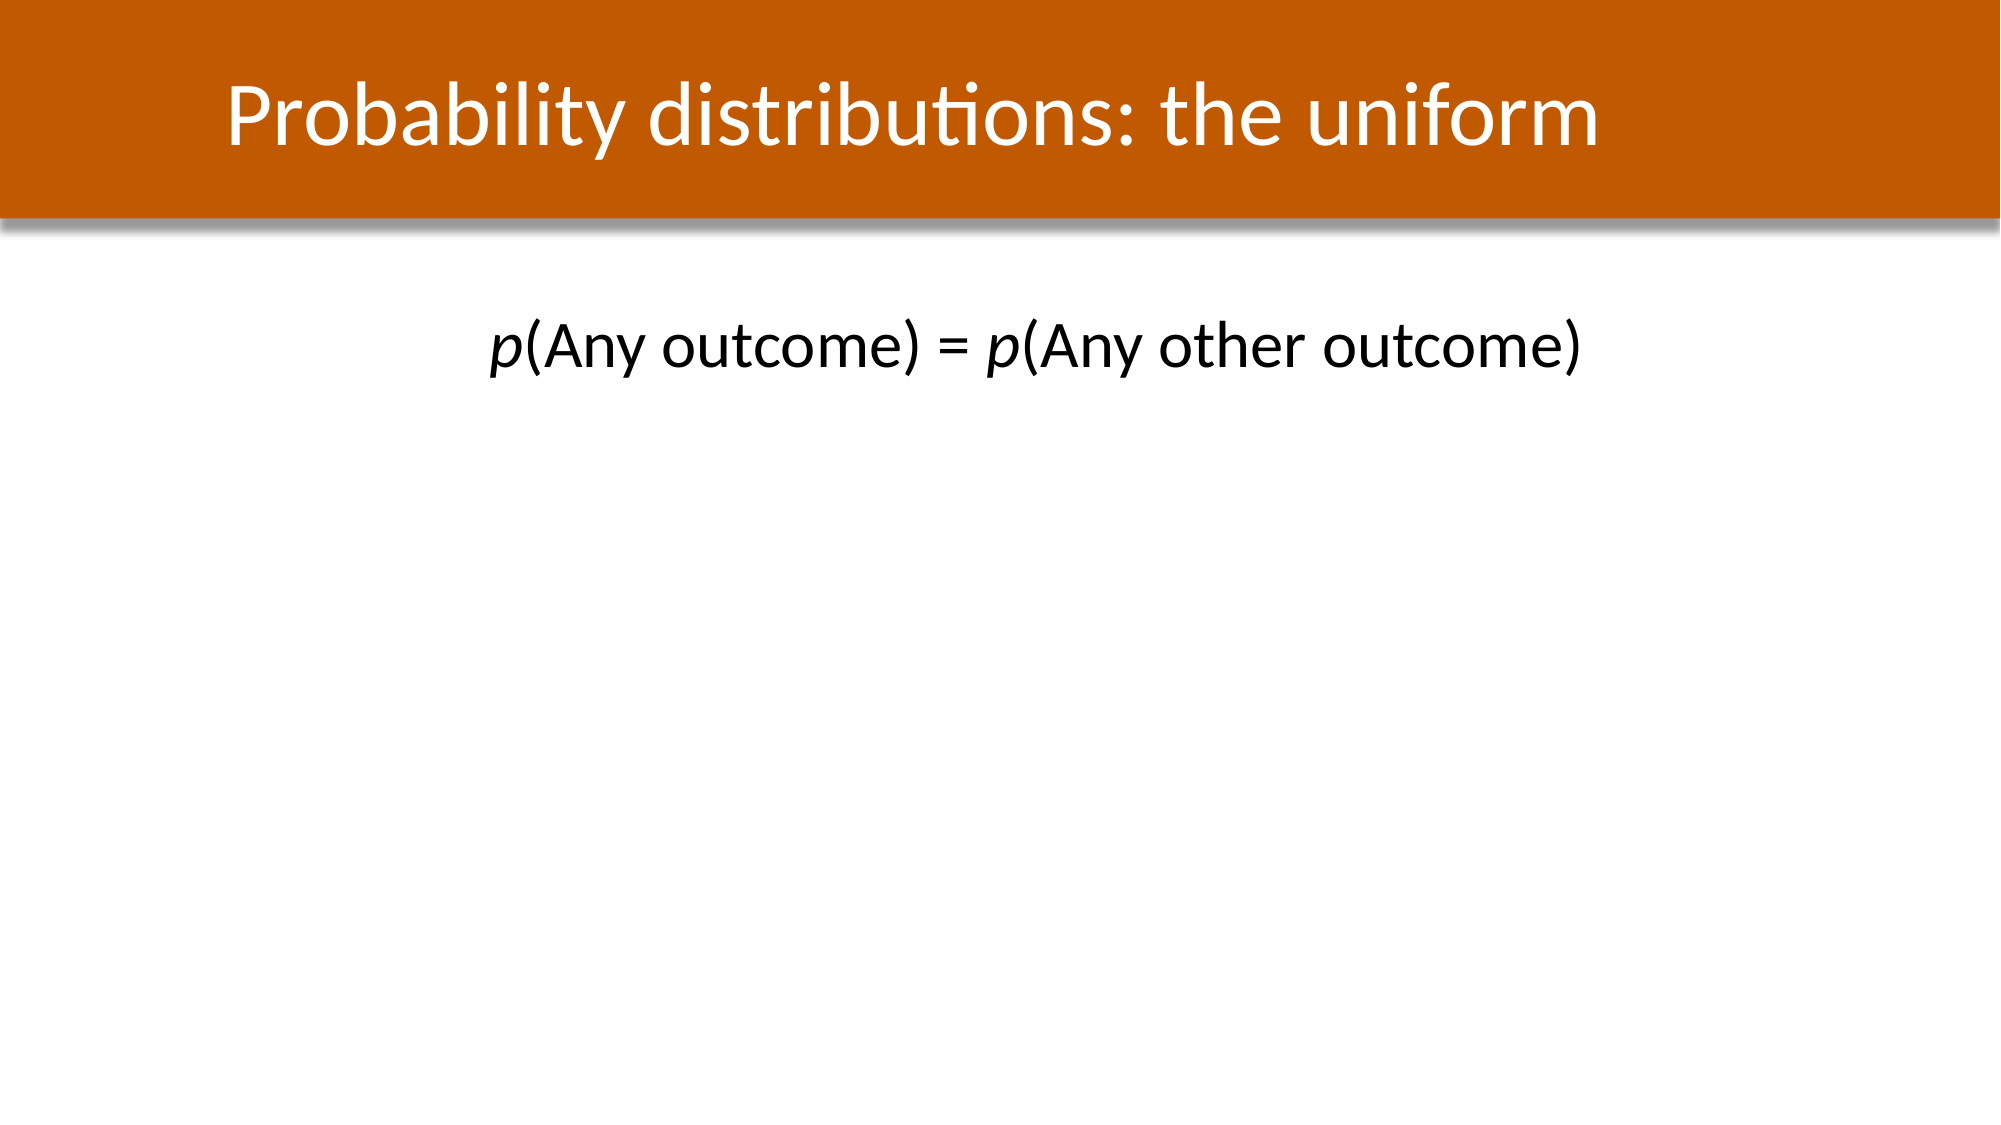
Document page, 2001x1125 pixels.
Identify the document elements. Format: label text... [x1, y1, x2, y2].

text_box p(Any outcome) = p(Any other outcome) [423, 293, 1651, 389]
text_box [0, 0, 2000, 219]
text_box Probability distributions: the uniform [210, 17, 2000, 201]
